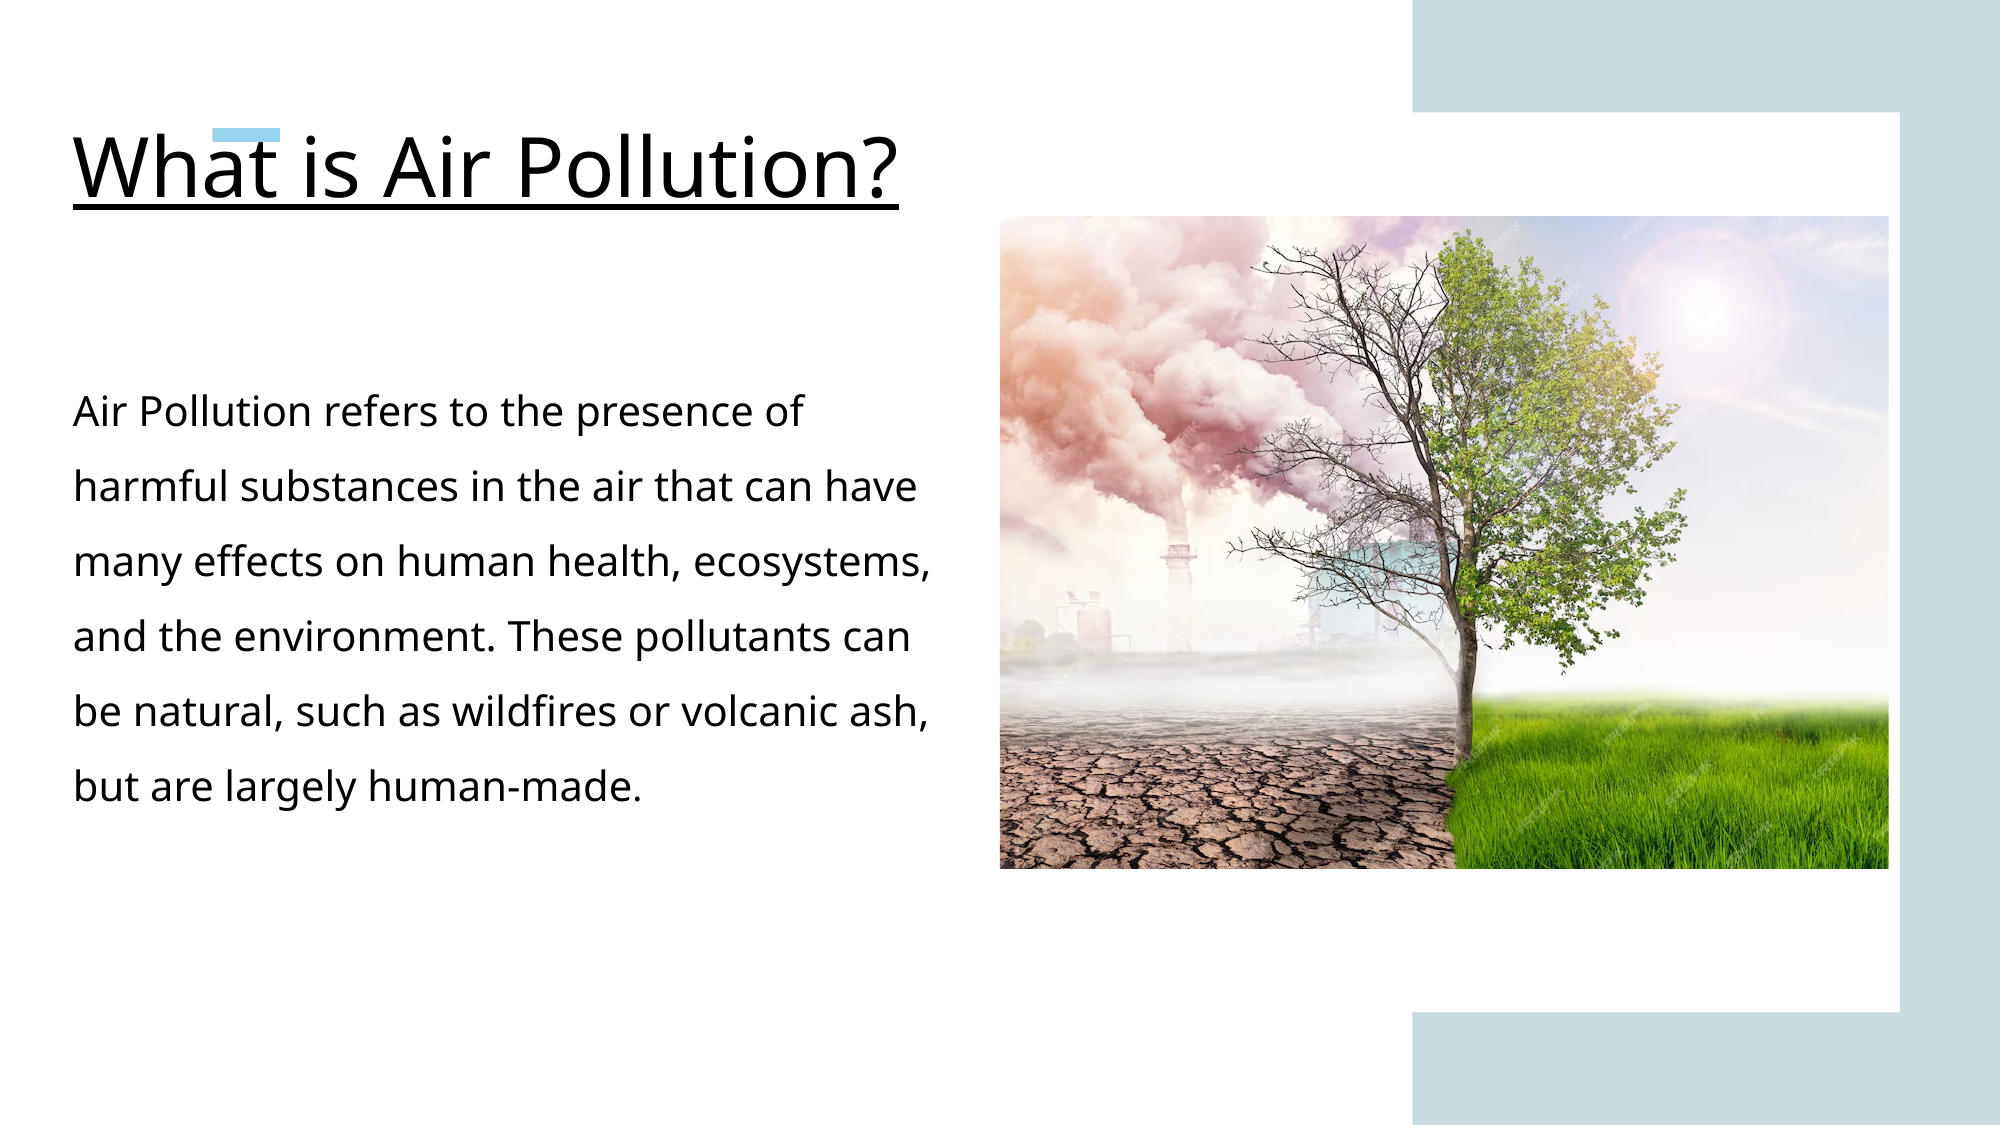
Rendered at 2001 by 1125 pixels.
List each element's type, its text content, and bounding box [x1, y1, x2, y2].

text_box What is Air Pollution? Air Pollution refers to the presence of harmful substances in the air that can have many effects on human health, ecosystems, and the environment. These pollutants can be natural, such as wildfires or volcanic ash, but are largely human-made. [58, 107, 985, 862]
picture [999, 216, 1889, 869]
